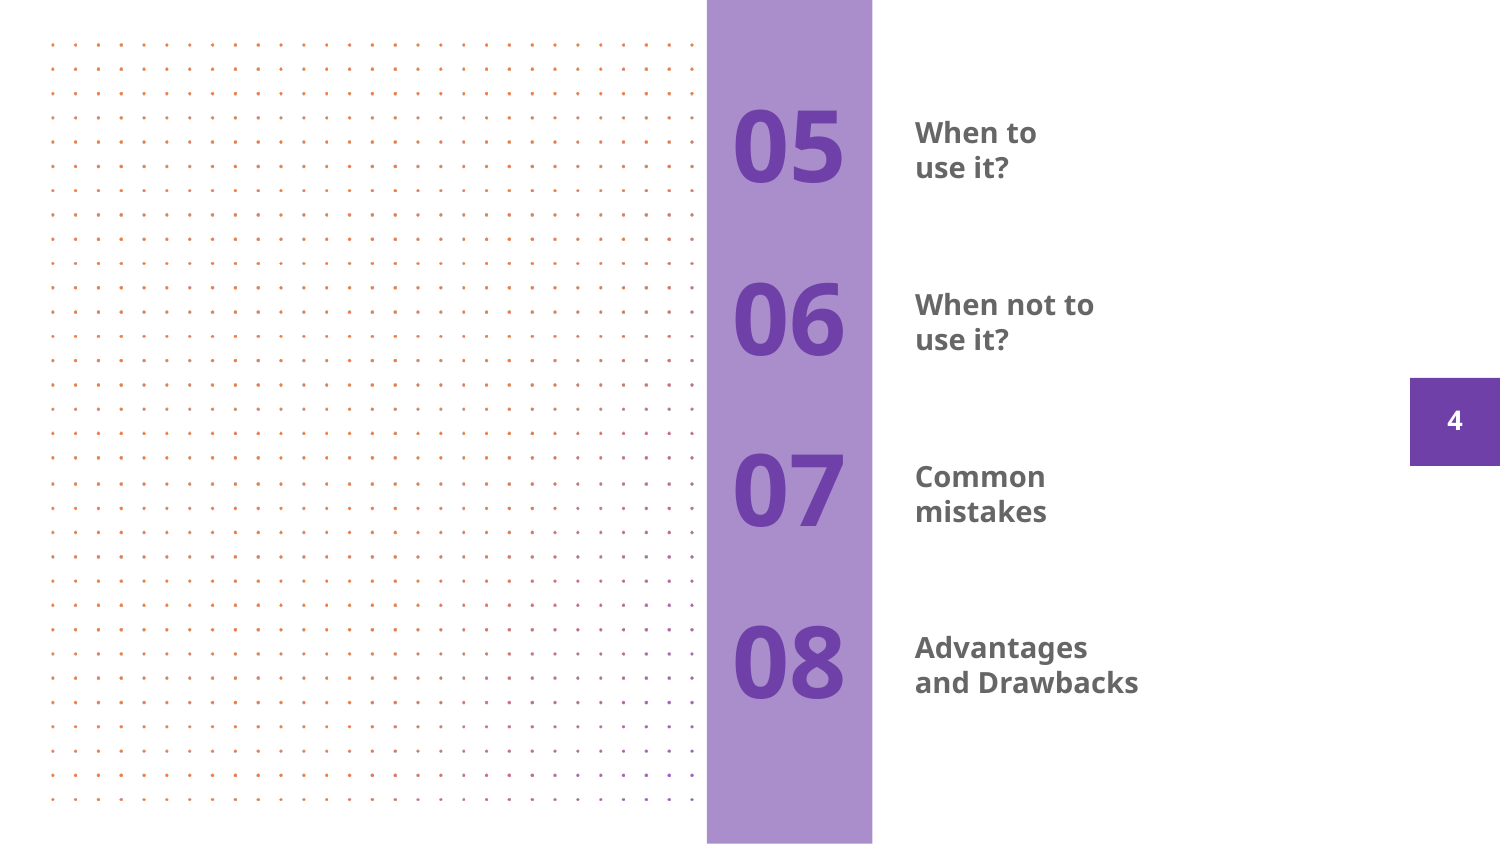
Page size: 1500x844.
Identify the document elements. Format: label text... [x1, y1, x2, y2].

title 05 [679, 55, 900, 218]
subtitle Advantages and Drawbacks [900, 583, 1160, 715]
slide_number ‹#› [1410, 377, 1500, 466]
picture [51, 43, 706, 801]
title 07 [679, 400, 900, 562]
subtitle When to use it? [900, 68, 1082, 199]
title 08 [679, 571, 900, 734]
subtitle Common mistakes [900, 412, 1096, 544]
title 06 [679, 228, 900, 391]
subtitle When not to use it? [900, 240, 1151, 371]
